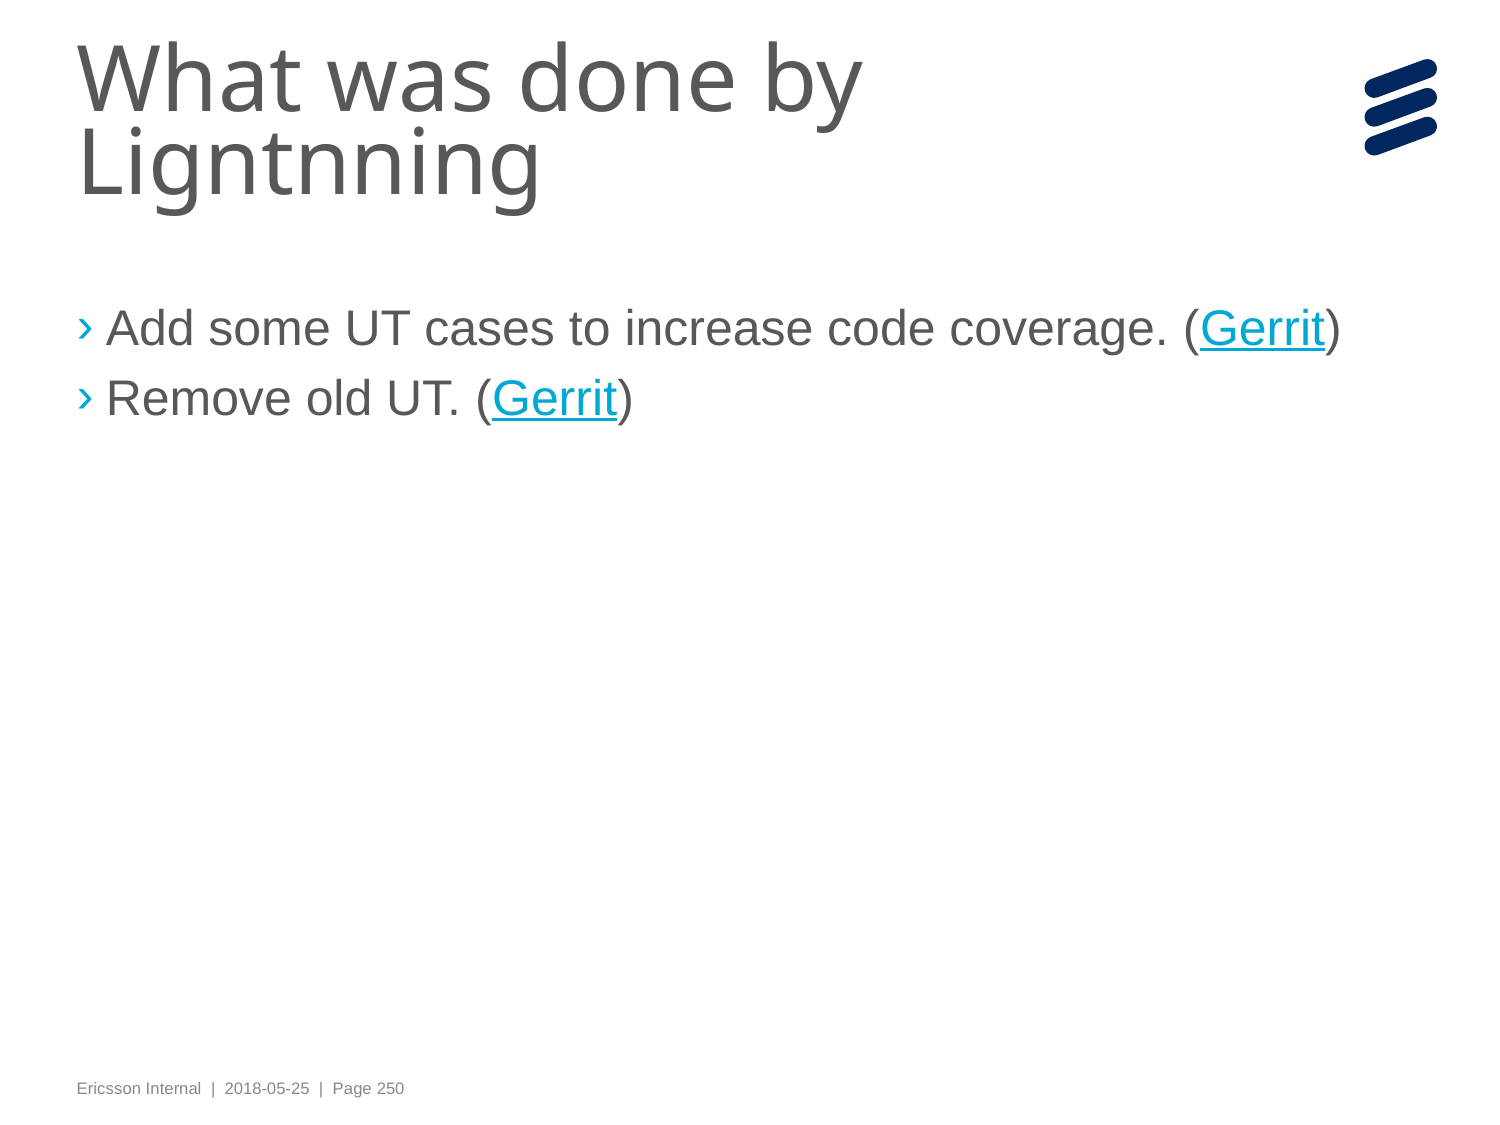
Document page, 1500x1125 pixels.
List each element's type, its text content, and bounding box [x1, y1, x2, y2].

list Add some UT cases to increase code coverage. (Gerrit) Remove old UT. (Gerrit) [64, 295, 1436, 928]
title What was done by Ligntnning [64, 39, 1295, 218]
